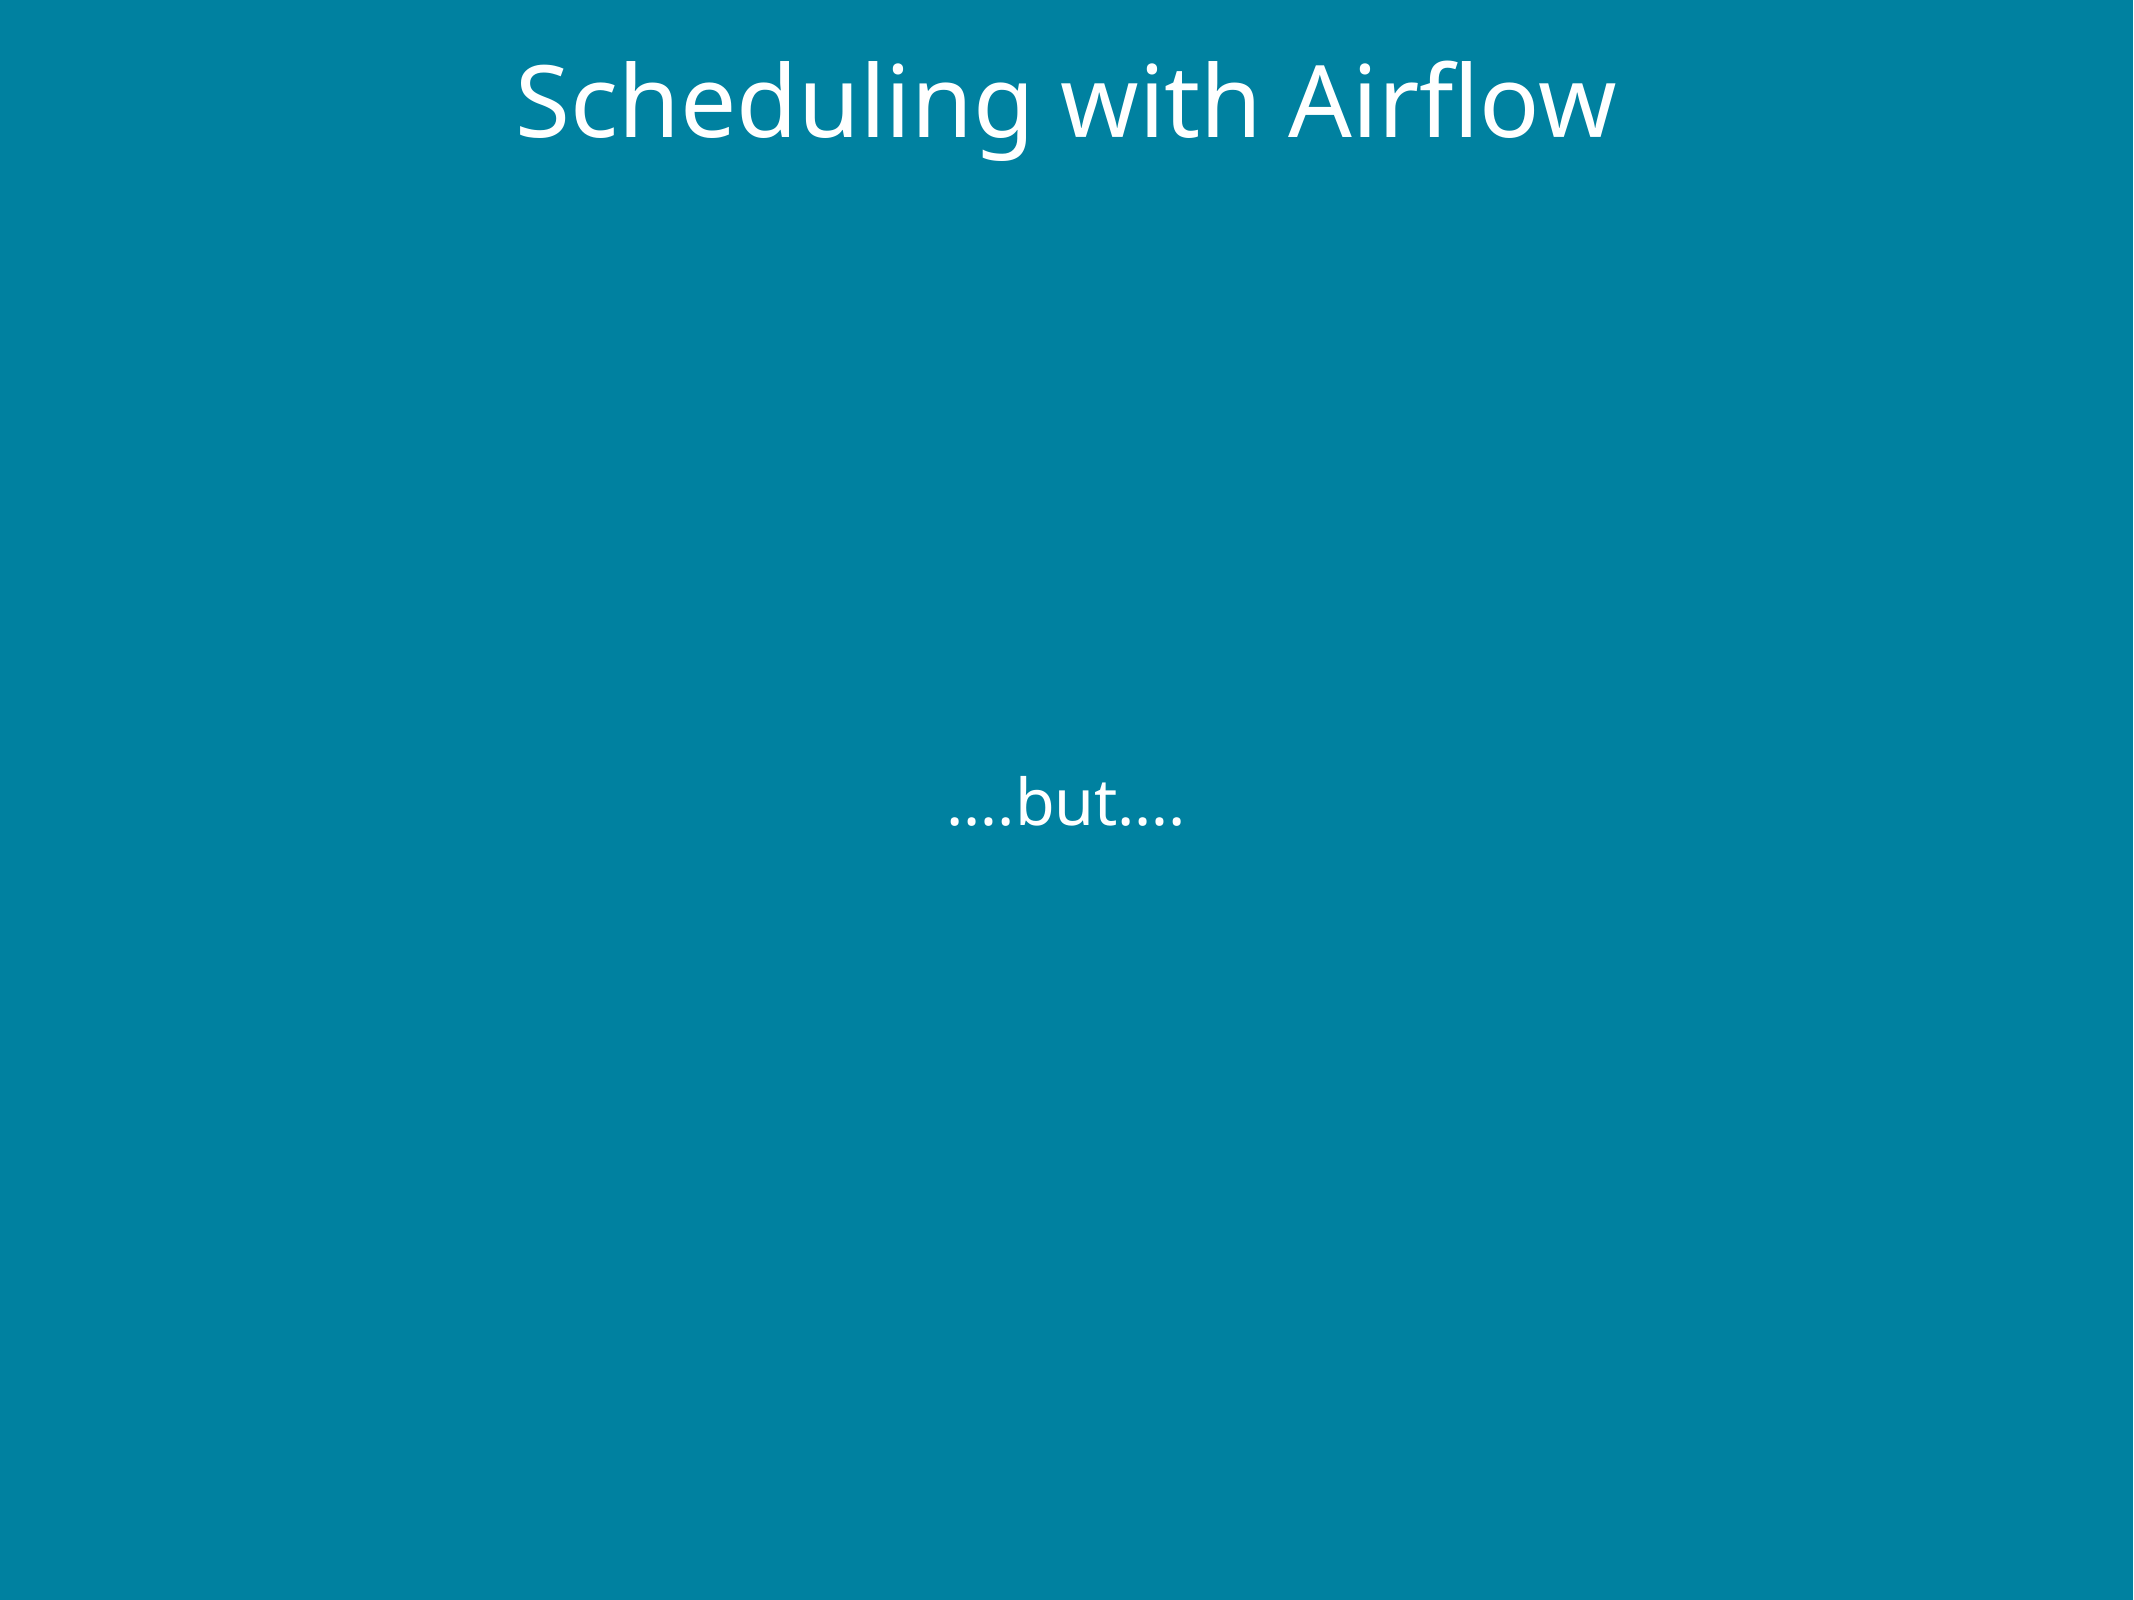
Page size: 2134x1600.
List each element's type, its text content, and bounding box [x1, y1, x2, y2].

text_box ….but…. [938, 752, 1195, 847]
text_box Scheduling with Airflow [507, 29, 1626, 167]
